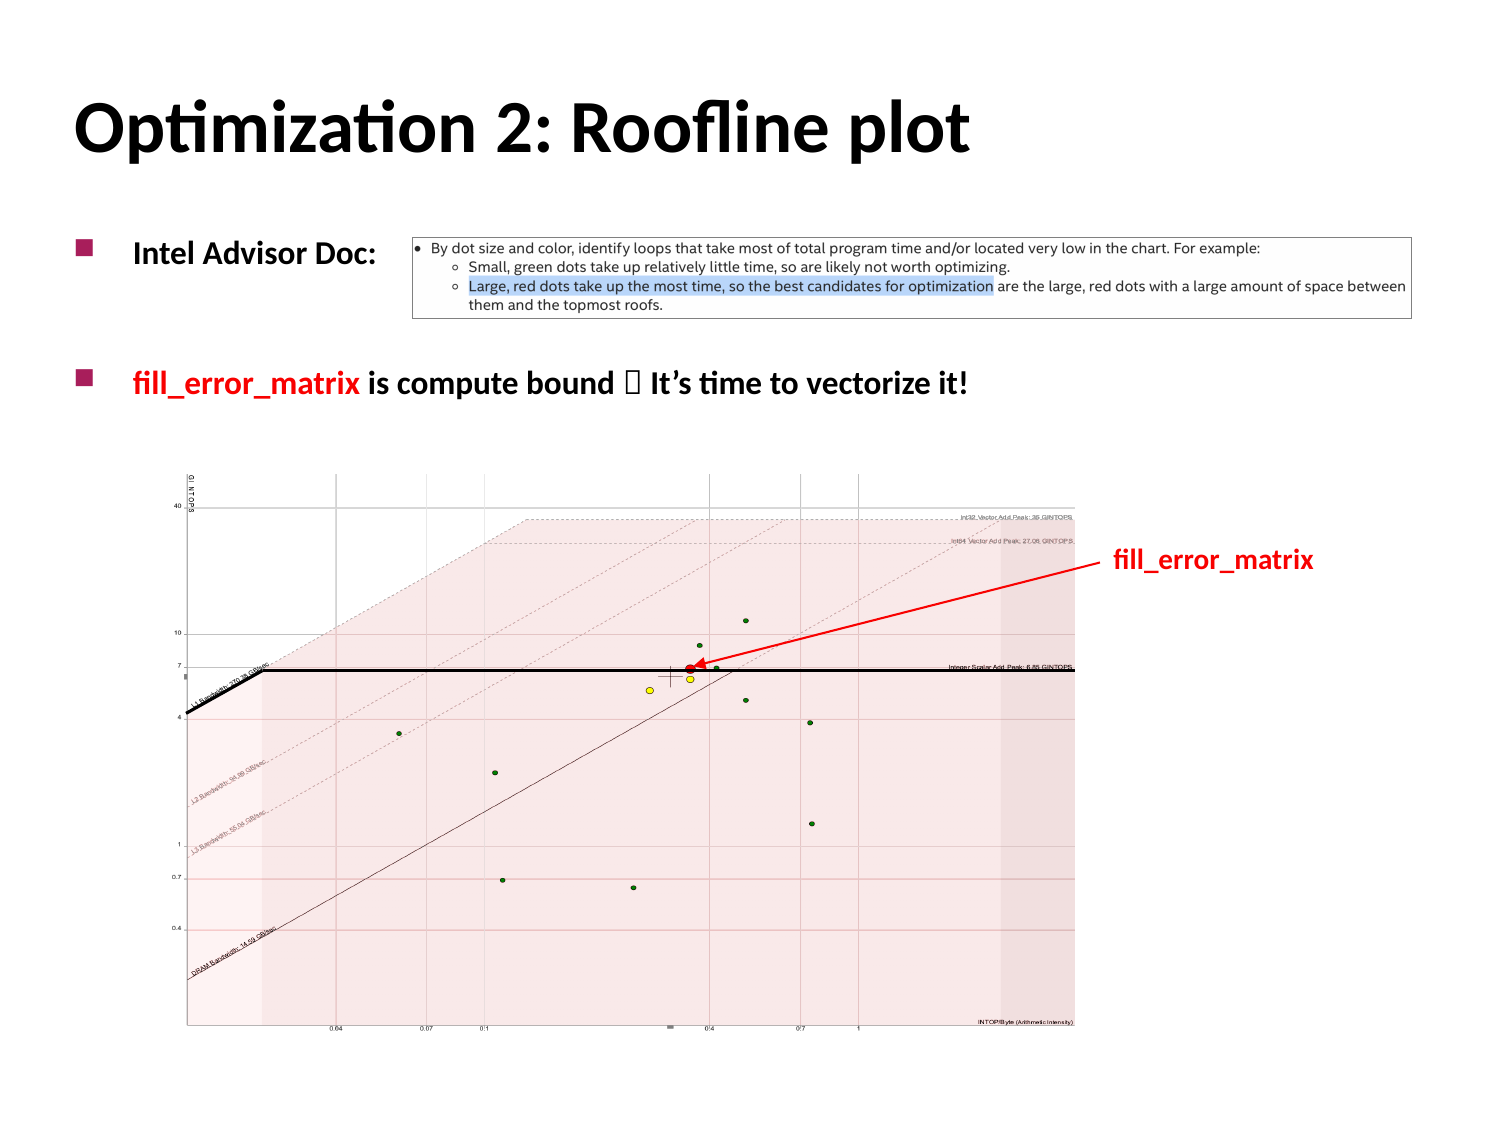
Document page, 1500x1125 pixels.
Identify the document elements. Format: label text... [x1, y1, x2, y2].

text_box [692, 562, 1101, 667]
picture [412, 237, 1412, 319]
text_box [149, 474, 1076, 1038]
title Optimization 2: Roofline plot [59, 62, 1439, 188]
text_box fill_error_matrix [1098, 532, 1330, 583]
list Intel Advisor Doc: fill_error_matrix is compute bound  It’s time to vectorize it! [61, 223, 1358, 401]
